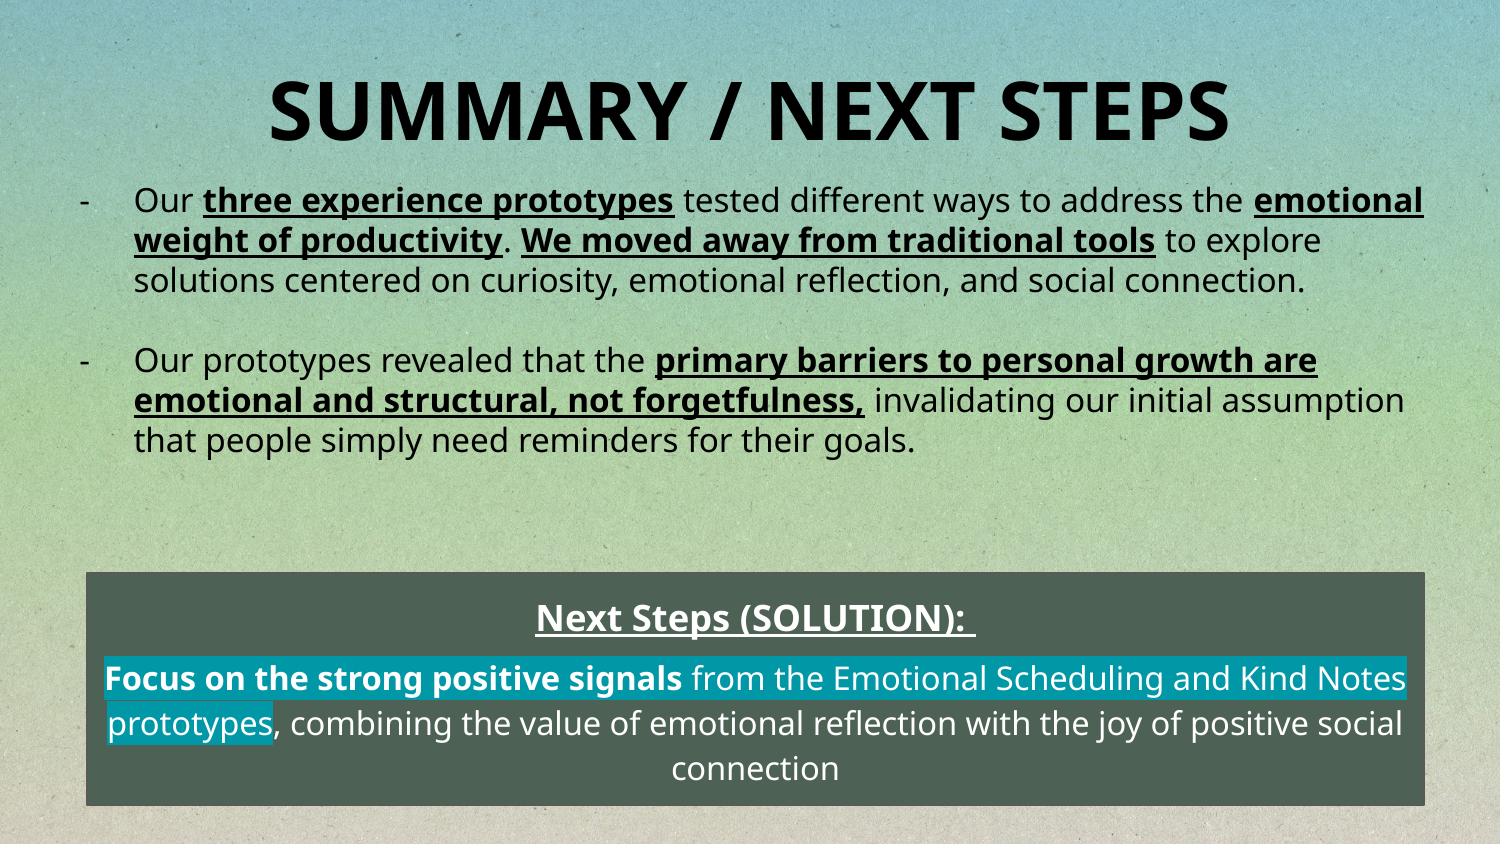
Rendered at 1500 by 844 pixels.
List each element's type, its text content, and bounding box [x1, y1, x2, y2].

picture [0, 0, 1500, 844]
text_box Our three experience prototypes tested different ways to address the emotional weight of productivity. We moved away from traditional tools to explore solutions centered on curiosity, emotional reflection, and social connection. Our prototypes revealed that the primary barriers to personal growth are emotional and structural, not forgetfulness, invalidating our initial assumption that people simply need reminders for their goals. [43, 164, 1468, 474]
list Next Steps (SOLUTION): Focus on the strong positive signals from the Emotional Scheduling and Kind Notes prototypes, combining the value of emotional reflection with the joy of positive social connection [87, 573, 1424, 805]
text_box SUMMARY / NEXT STEPS [123, 43, 1377, 164]
